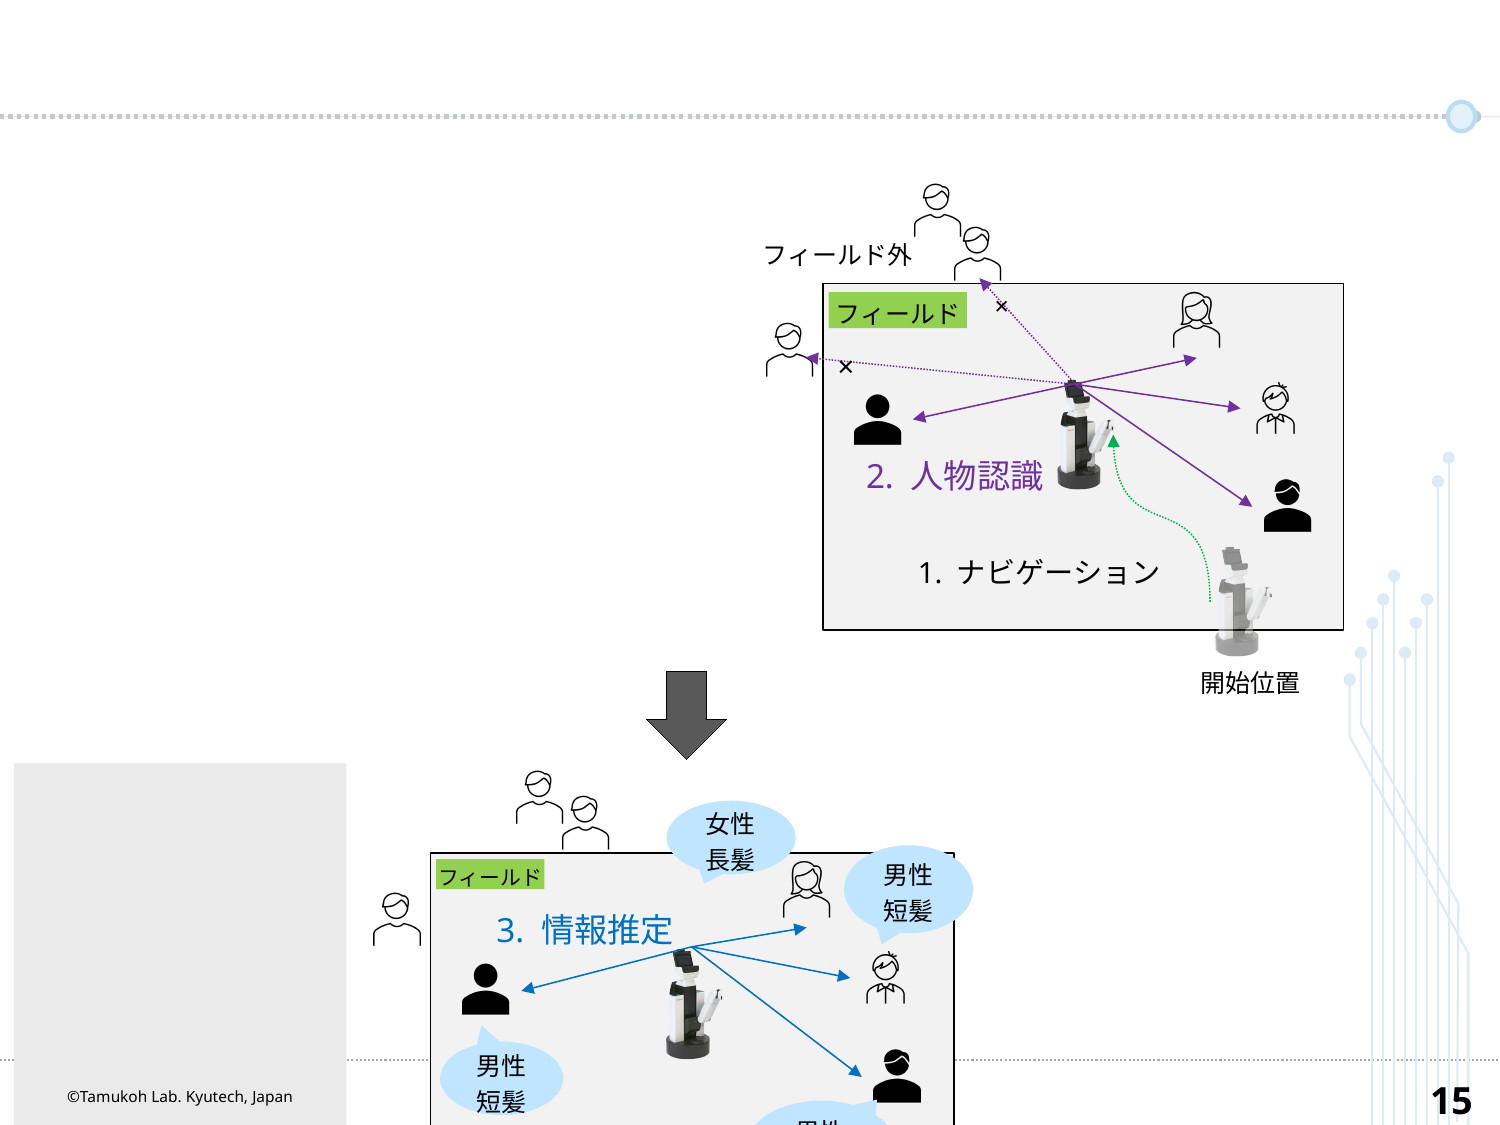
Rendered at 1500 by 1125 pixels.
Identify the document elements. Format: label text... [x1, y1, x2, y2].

footer ©Tamukoh Lab. Kyutech, Japan [13, 1078, 347, 1110]
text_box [746, 175, 1345, 705]
text_box [646, 671, 727, 760]
slide_number 14 [1403, 1081, 1500, 1124]
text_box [361, 762, 974, 1125]
